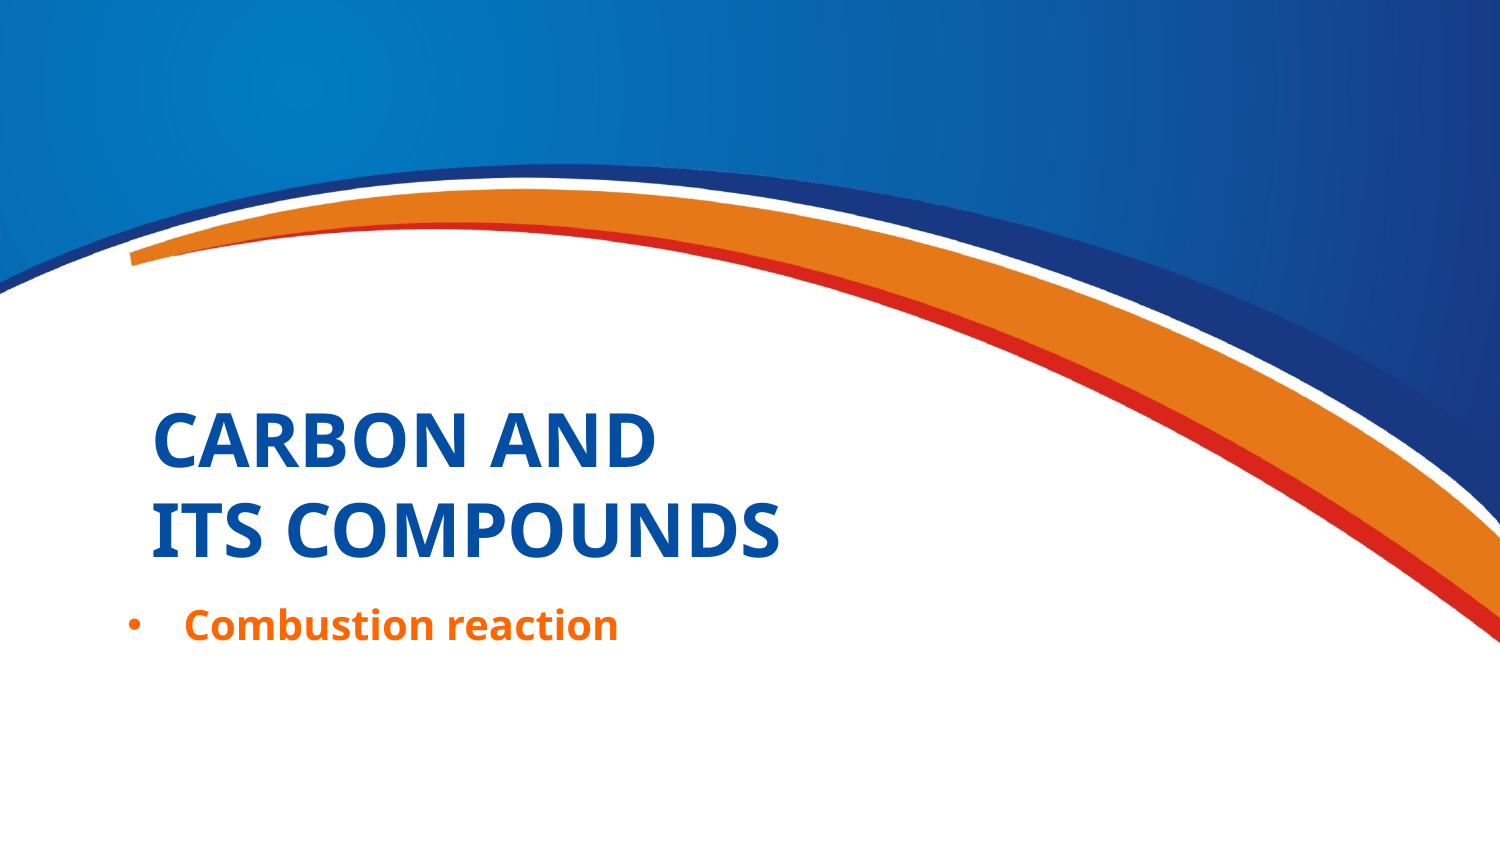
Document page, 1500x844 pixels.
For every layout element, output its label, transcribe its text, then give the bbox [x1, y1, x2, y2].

text_box Combustion reaction [112, 571, 1325, 657]
text_box CARBON AND ITS COMPOUNDS [136, 384, 798, 571]
picture [0, 0, 1500, 648]
